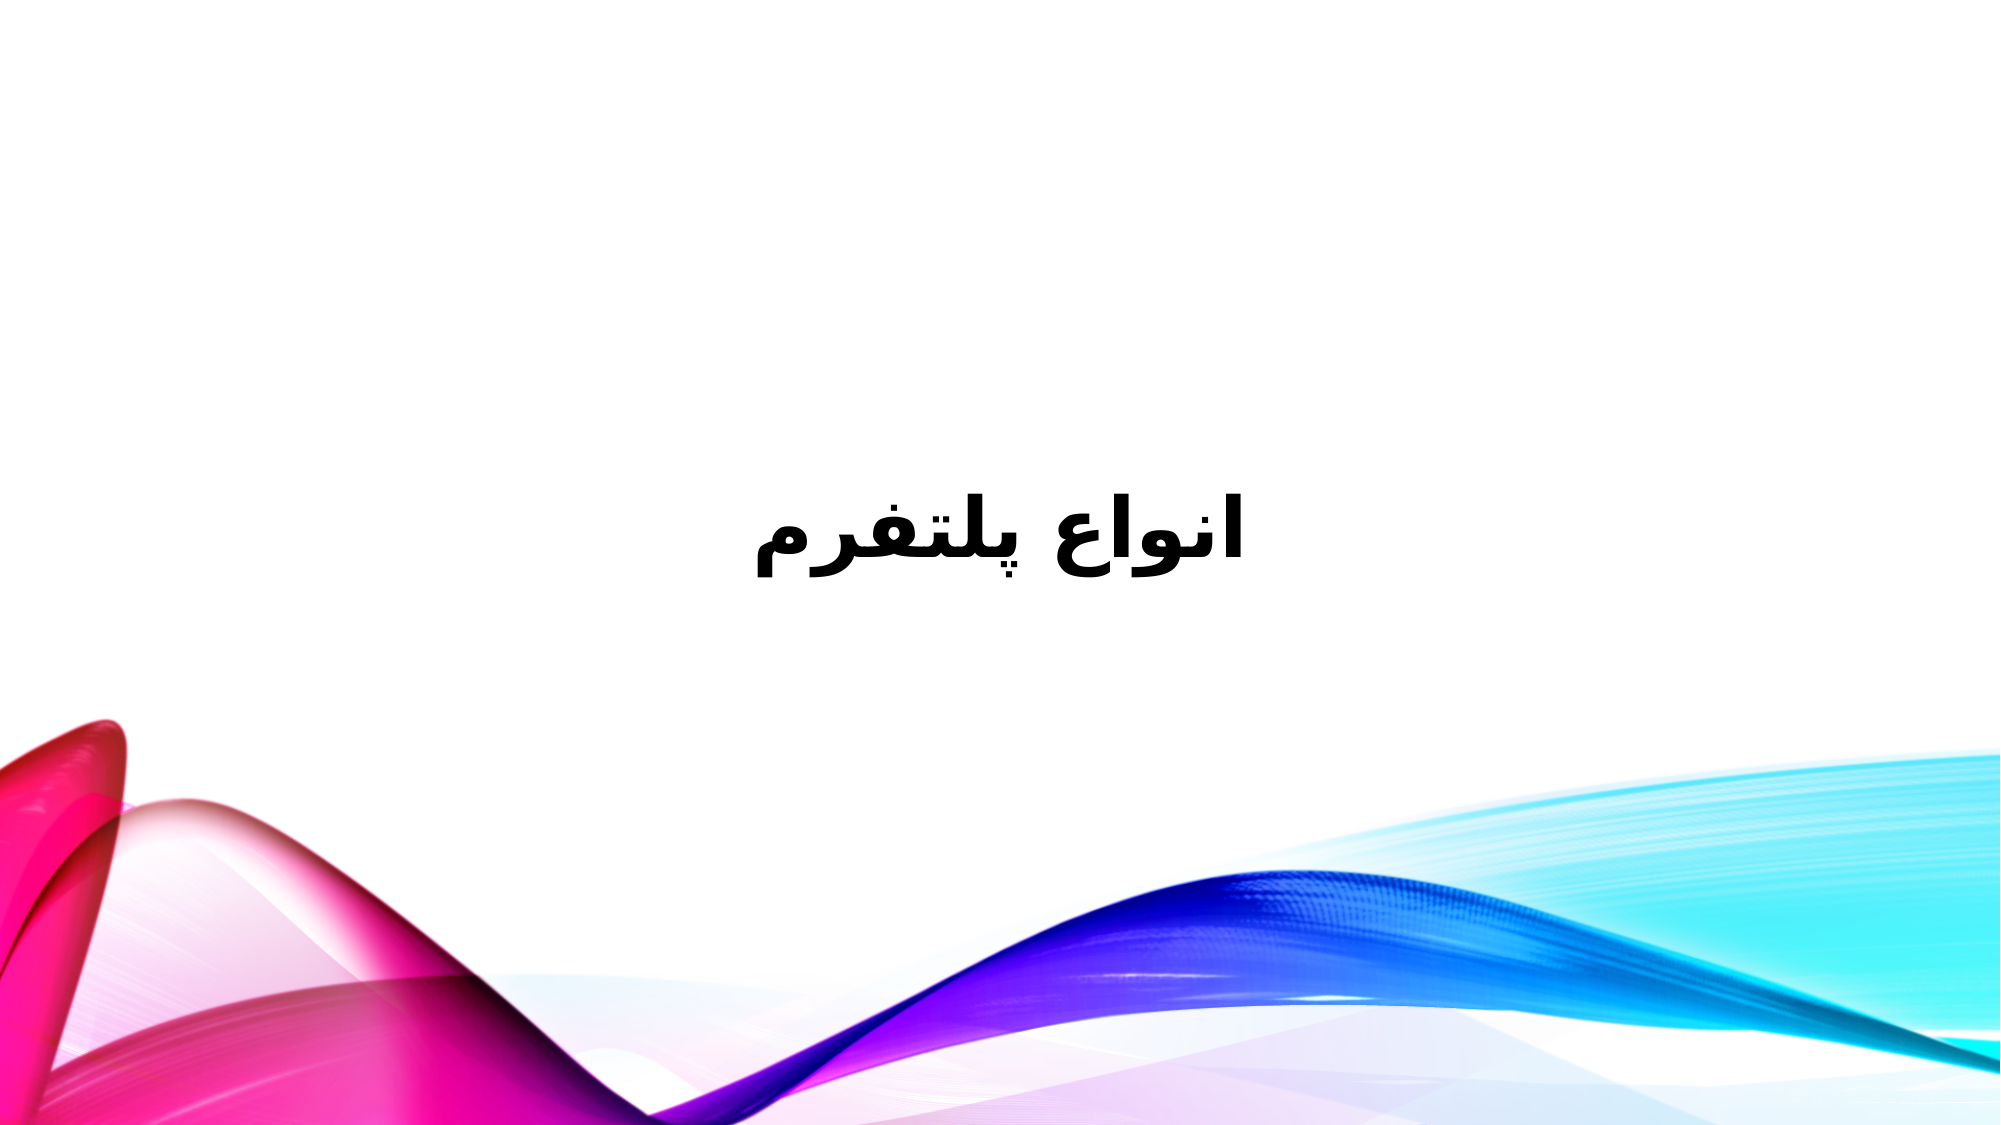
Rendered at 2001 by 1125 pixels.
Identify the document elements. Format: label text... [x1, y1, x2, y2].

picture [0, 717, 2000, 1125]
picture [1795, 1003, 1806, 1008]
title انواع پلتفرم [112, 123, 1888, 584]
